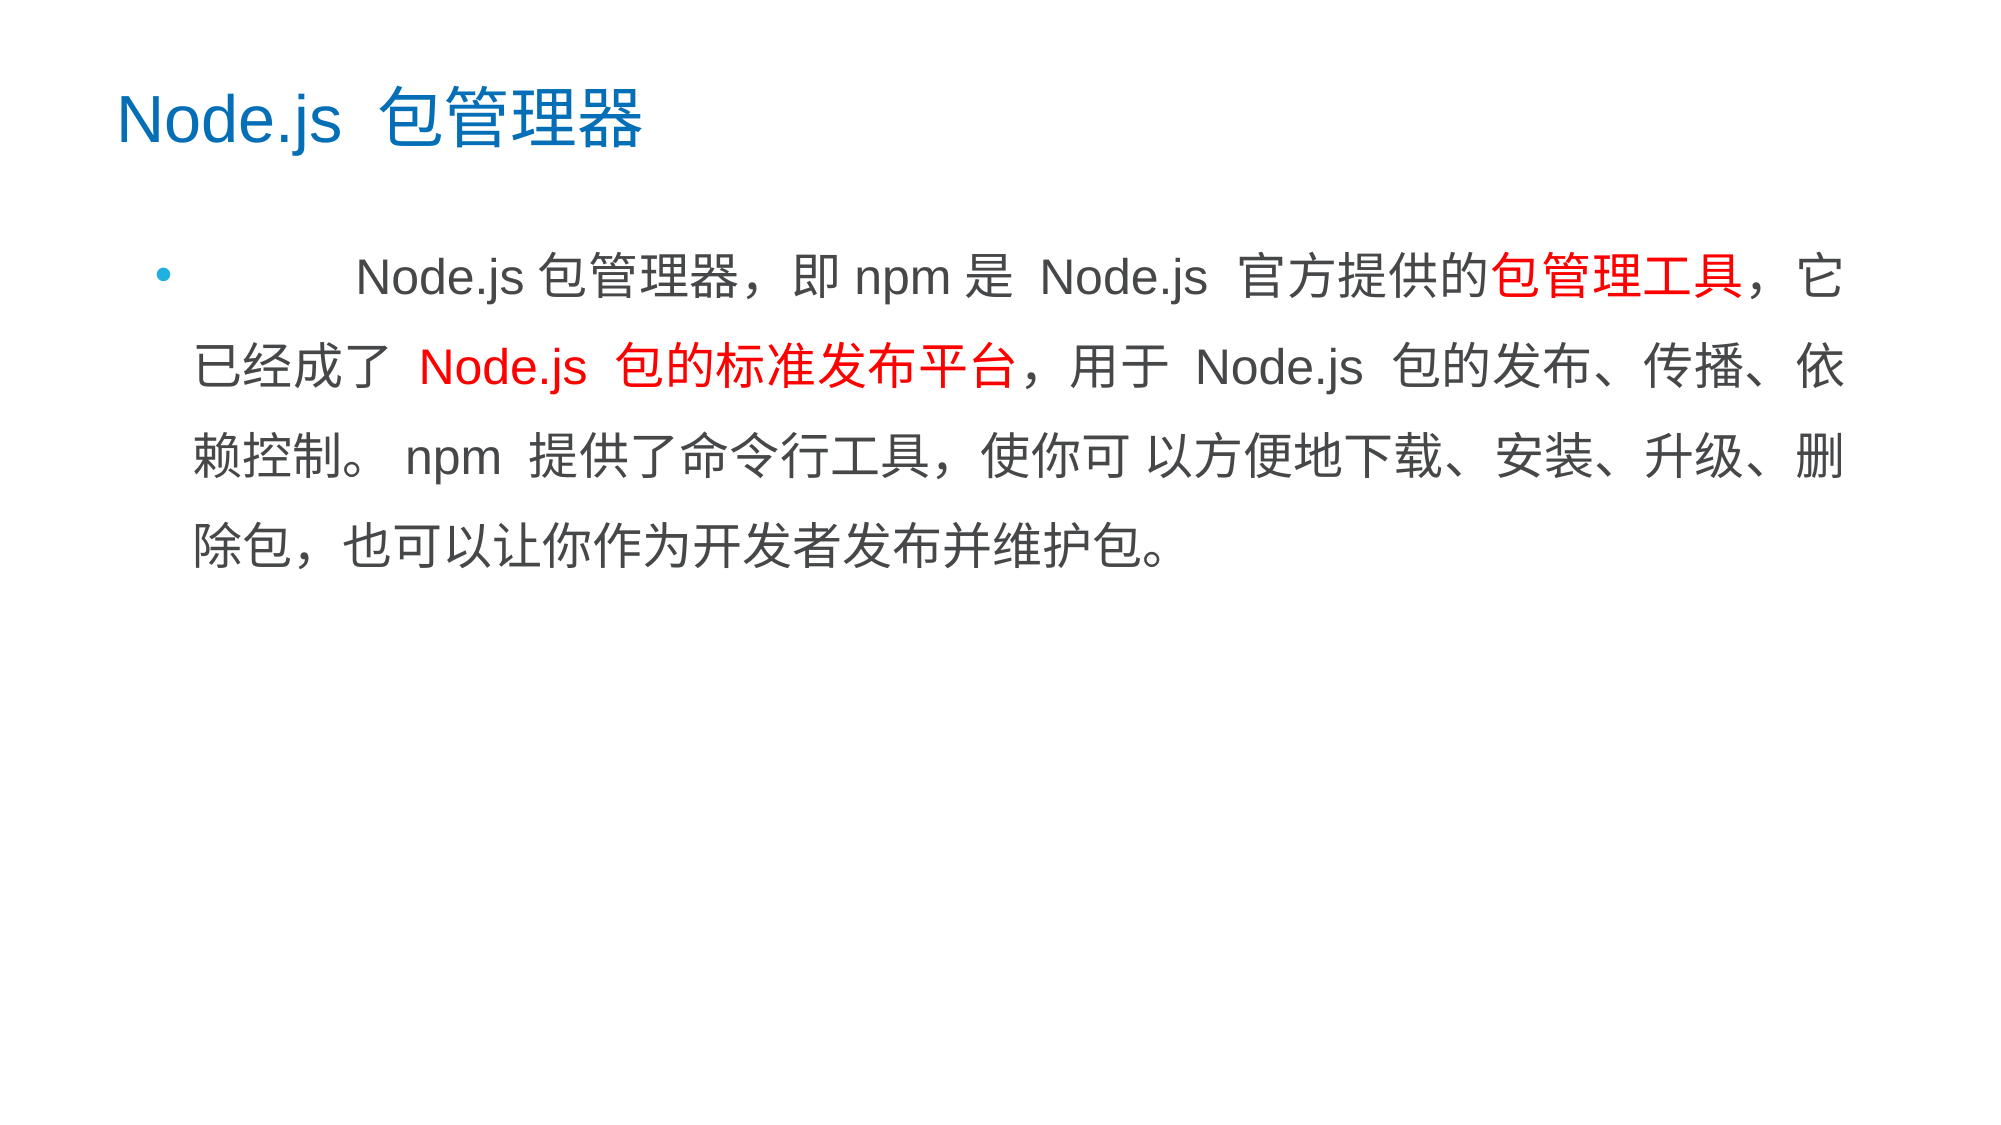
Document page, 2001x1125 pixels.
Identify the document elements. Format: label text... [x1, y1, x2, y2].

text_box Node.js 包管理器 [101, 55, 1899, 187]
text_box Node.js包管理器，即npm是 Node.js 官方提供的包管理工具，它已经成了 Node.js 包的标准发布平台，用于 Node.js 包的发布、传播、依赖控制。npm 提供了命令行工具，使你可 以方便地下载、安装、升级、删除包，也可以让你作为开发者发布并维护包。 [139, 206, 1861, 1044]
